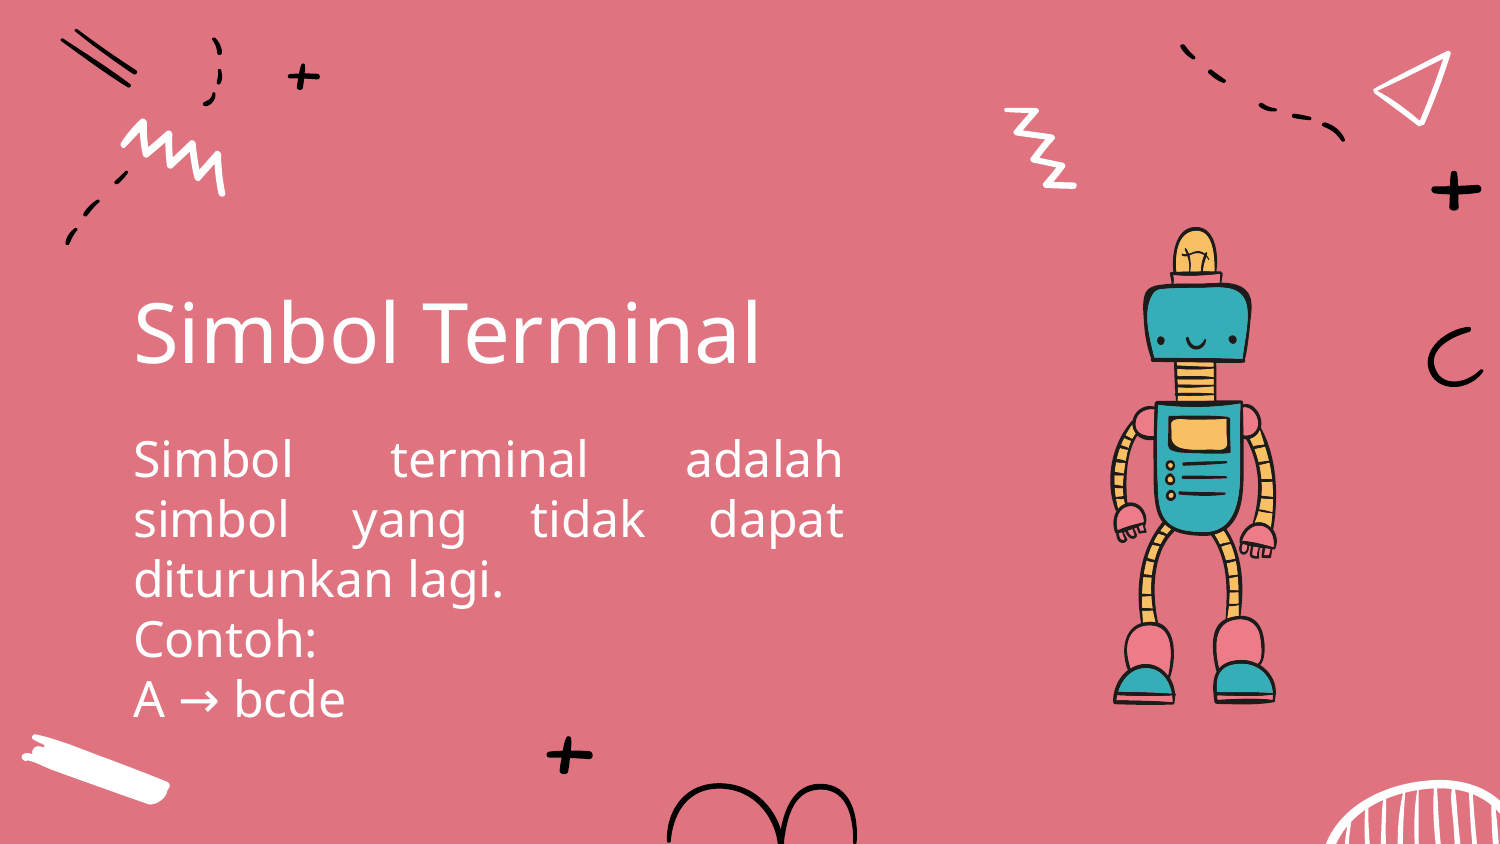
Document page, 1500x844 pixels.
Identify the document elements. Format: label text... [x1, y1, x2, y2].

title Simbol Terminal [118, 265, 844, 412]
subtitle Simbol terminal adalah simbol yang tidak dapat diturunkan lagi. Contoh: A → bcde [118, 412, 860, 749]
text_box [1110, 226, 1278, 706]
